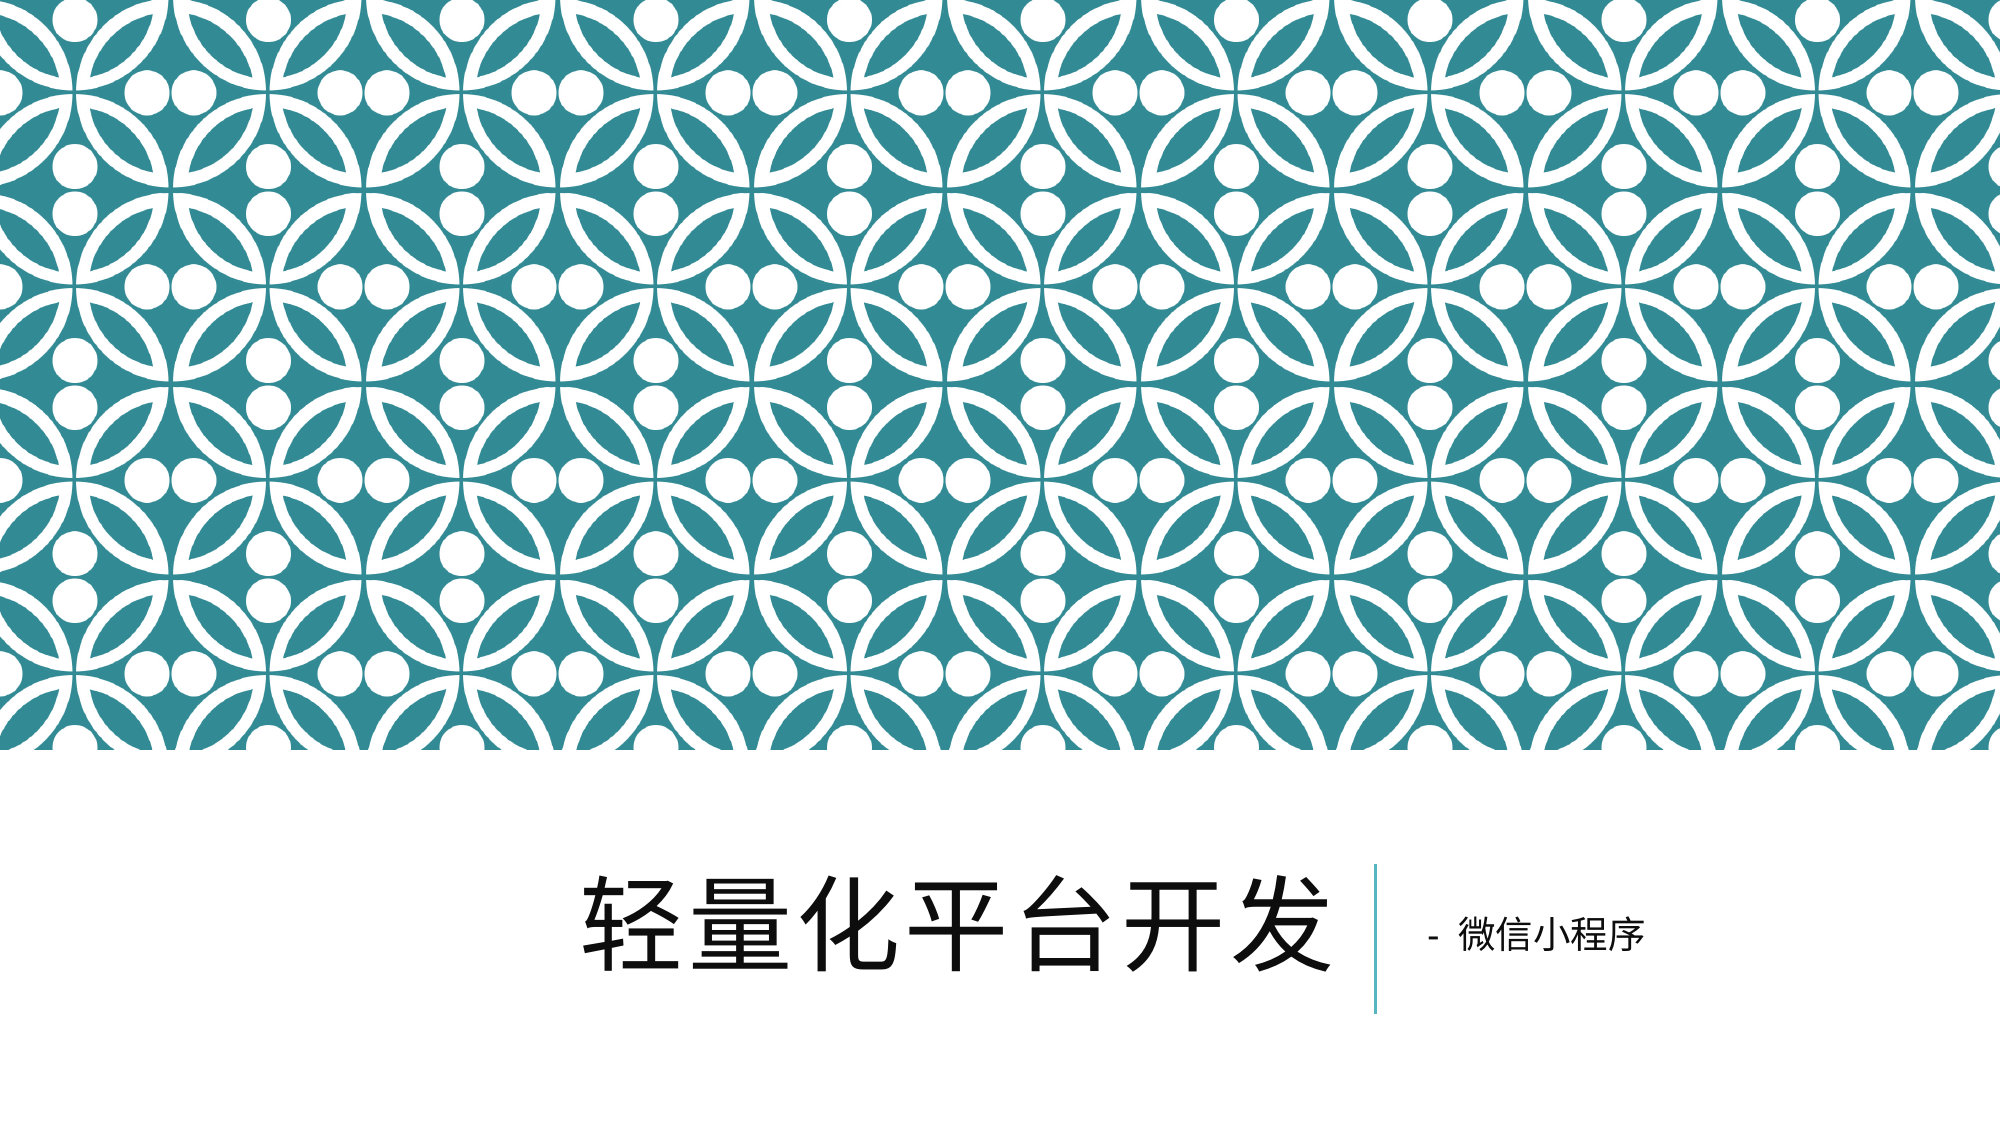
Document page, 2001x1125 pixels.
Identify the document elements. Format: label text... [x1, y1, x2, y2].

subtitle - 微信小程序 [1412, 813, 1938, 1054]
title 轻量化平台开发 [75, 813, 1350, 1054]
